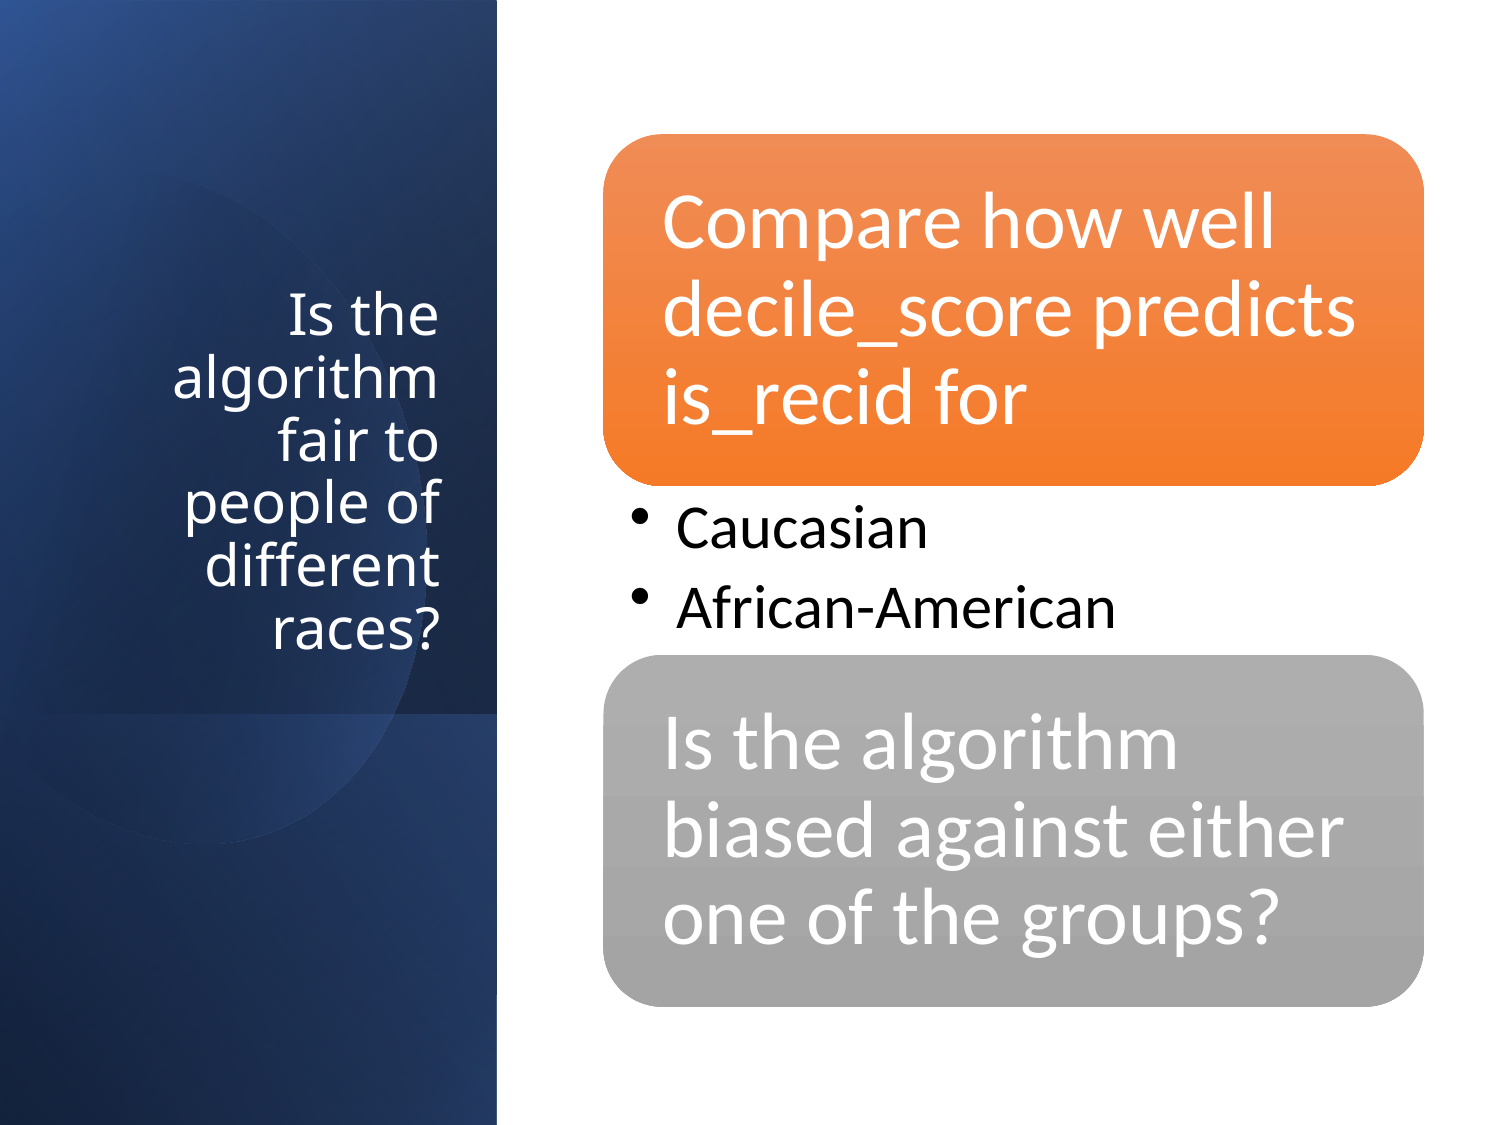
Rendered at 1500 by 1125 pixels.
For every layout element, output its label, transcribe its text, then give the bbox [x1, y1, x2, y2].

text_box [498, 0, 1500, 1125]
text_box [0, 0, 498, 1125]
title Is the algorithm fair to people of different races? [72, 276, 456, 670]
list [603, 123, 1424, 1018]
